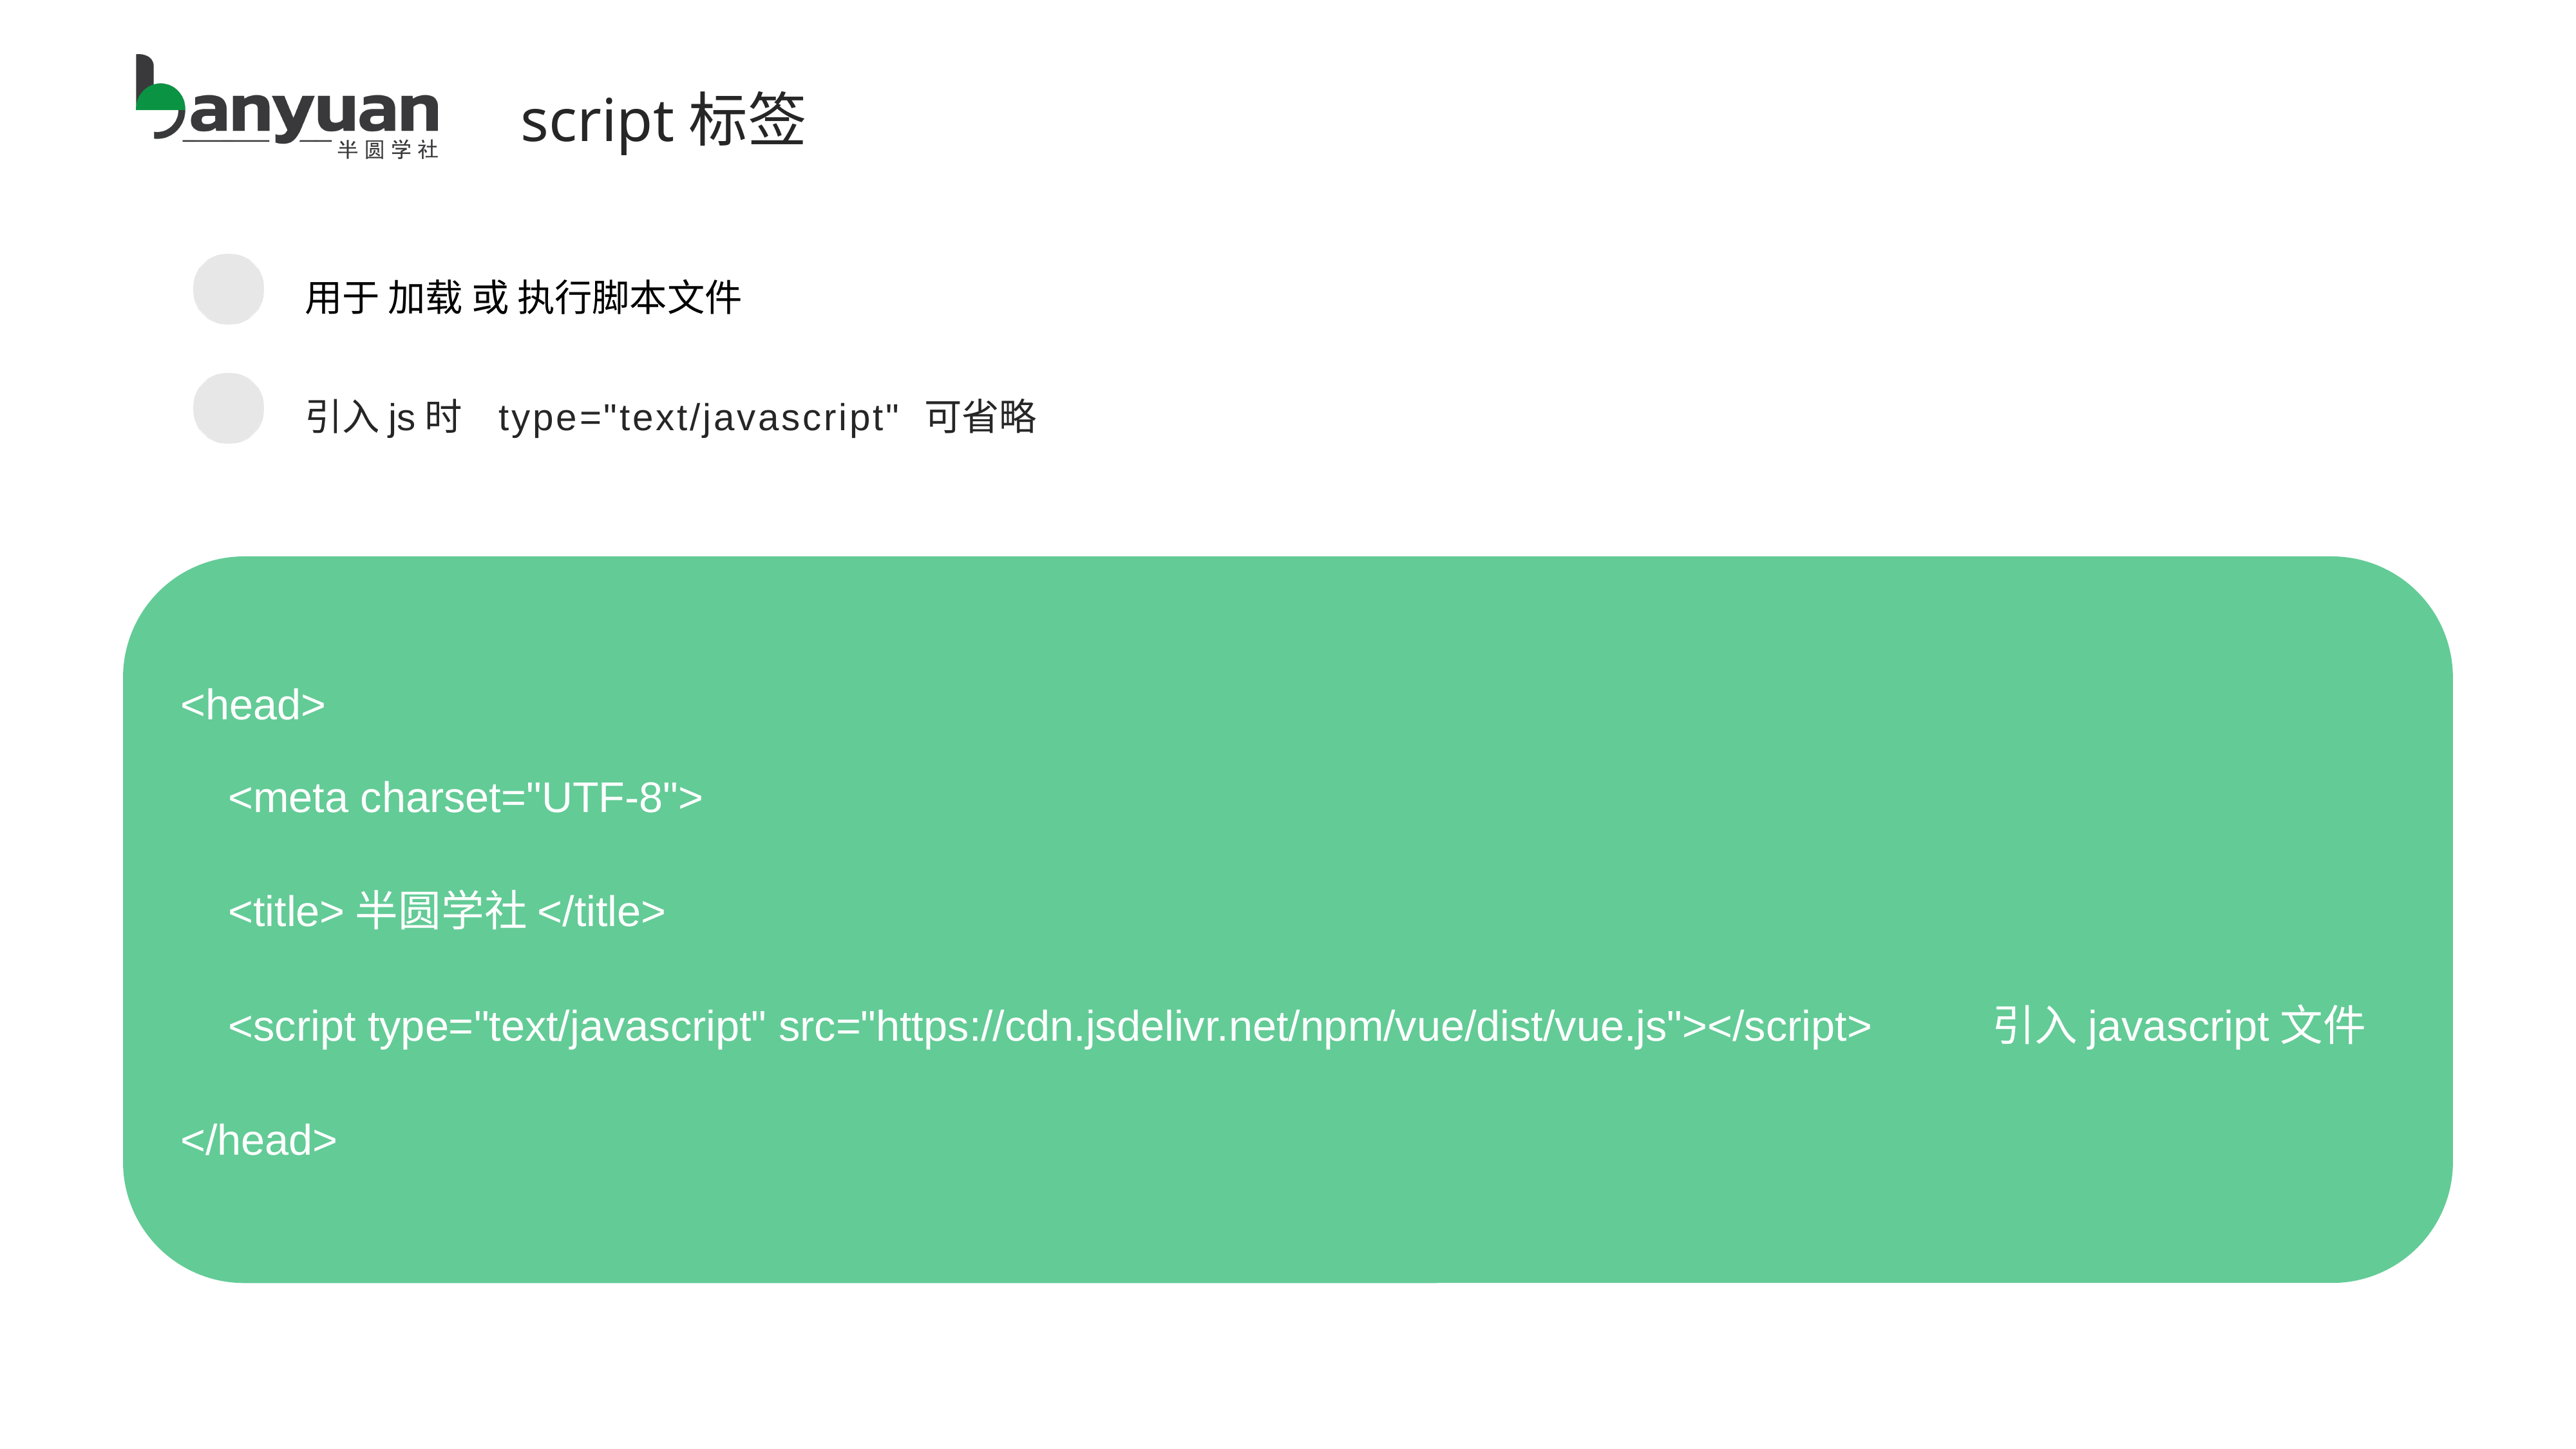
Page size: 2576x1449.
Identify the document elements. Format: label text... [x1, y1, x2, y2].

text_box 引入js时 type="text/javascript" 可省略 [295, 365, 1541, 451]
text_box 用于 加载 或 执行脚本文件 [295, 246, 1541, 332]
picture [136, 54, 439, 160]
picture [193, 373, 264, 444]
text_box script标签 [511, 77, 2230, 158]
text_box <head> <meta charset="UTF-8"> <title>半圆学社</title> <script type="text/javascript" src="https://cdn.jsdelivr.net/npm/vue/dist/vue.js"></script> 引入javascript文件 </head> [171, 630, 2405, 1209]
text_box [121, 554, 2455, 1285]
picture [193, 253, 264, 325]
